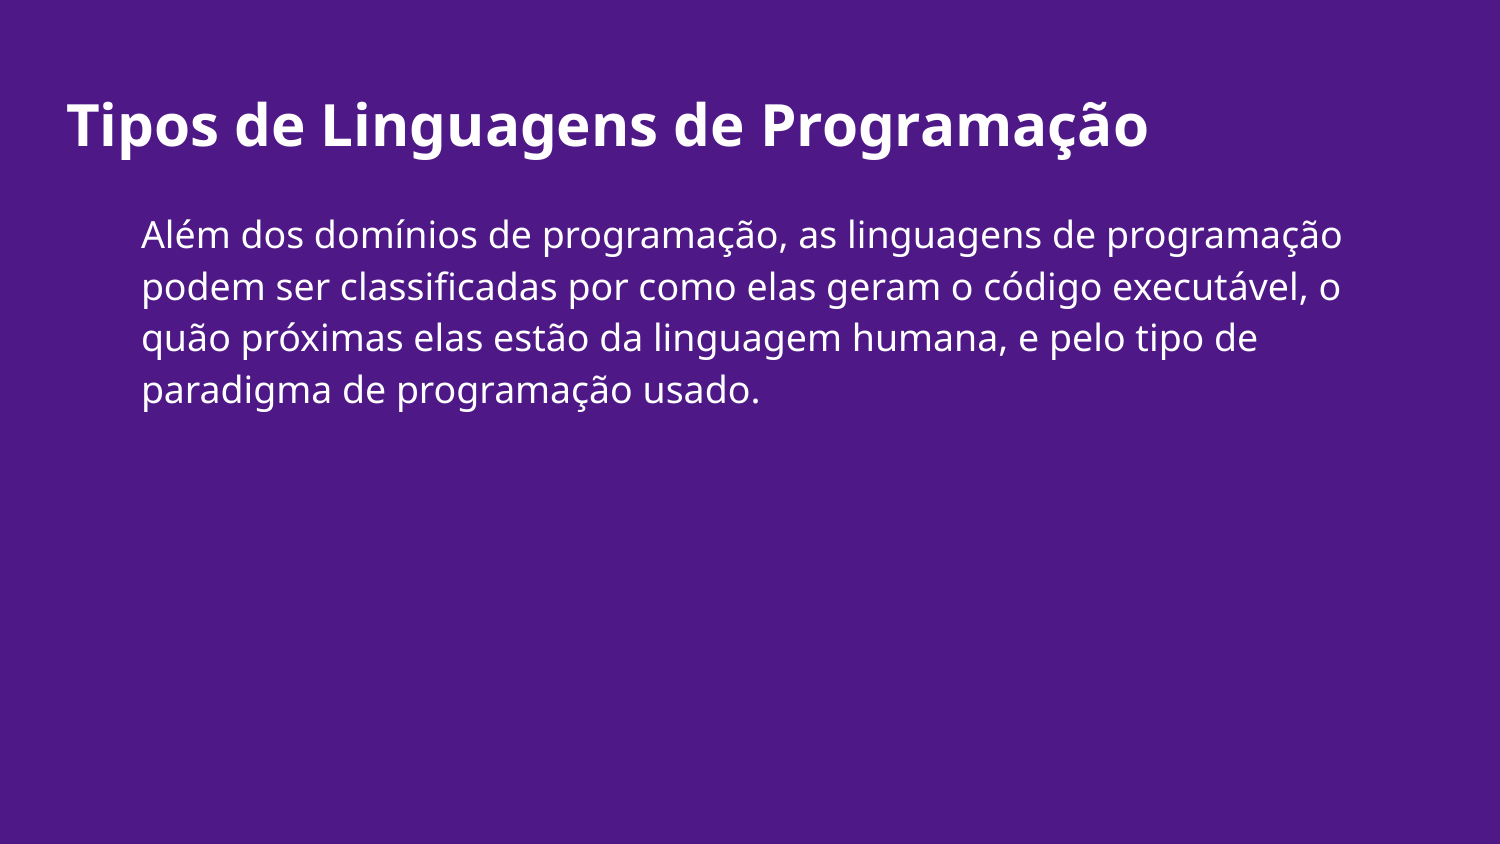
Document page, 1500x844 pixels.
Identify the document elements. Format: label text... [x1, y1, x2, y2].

list Além dos domínios de programação, as linguagens de programação podem ser classificadas por como elas geram o código executável, o quão próximas elas estão da linguagem humana, e pelo tipo de paradigma de programação usado. [51, 189, 1449, 750]
title Tipos de Linguagens de Programação [51, 72, 1449, 167]
